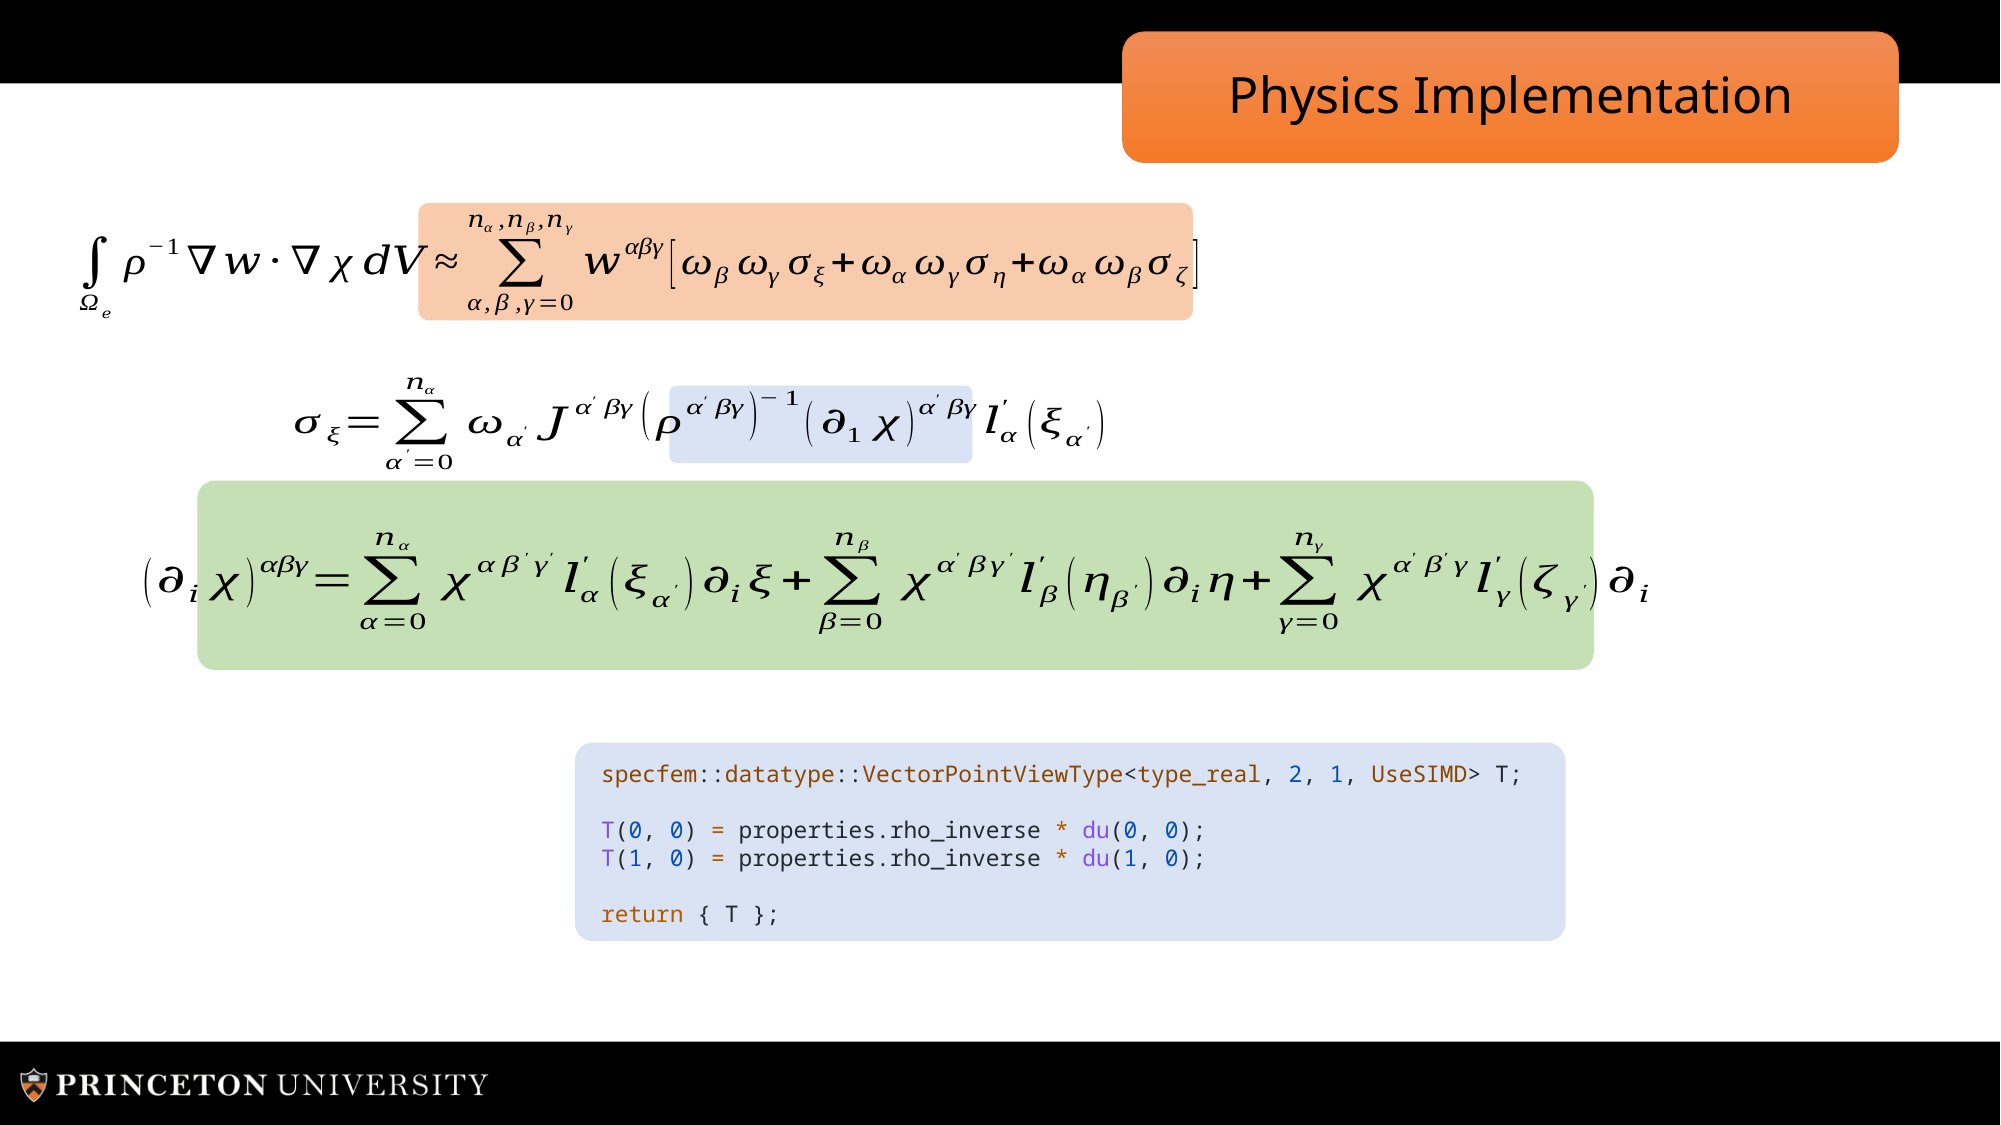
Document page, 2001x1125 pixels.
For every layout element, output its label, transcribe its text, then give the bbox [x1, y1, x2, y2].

text_box [196, 479, 1595, 672]
picture [0, 1044, 510, 1124]
text_box specfem::datatype::VectorPointViewType<type_real, 2, 1, UseSIMD> T; T(0, 0) = properties.rho_inverse * du(0, 0); T(1, 0) = properties.rho_inverse * du(1, 0); return { T }; [586, 751, 1547, 935]
text_box [573, 741, 1567, 943]
title Physics Implementation [1124, 31, 1899, 163]
text_box [417, 201, 1194, 322]
text_box [668, 384, 974, 465]
